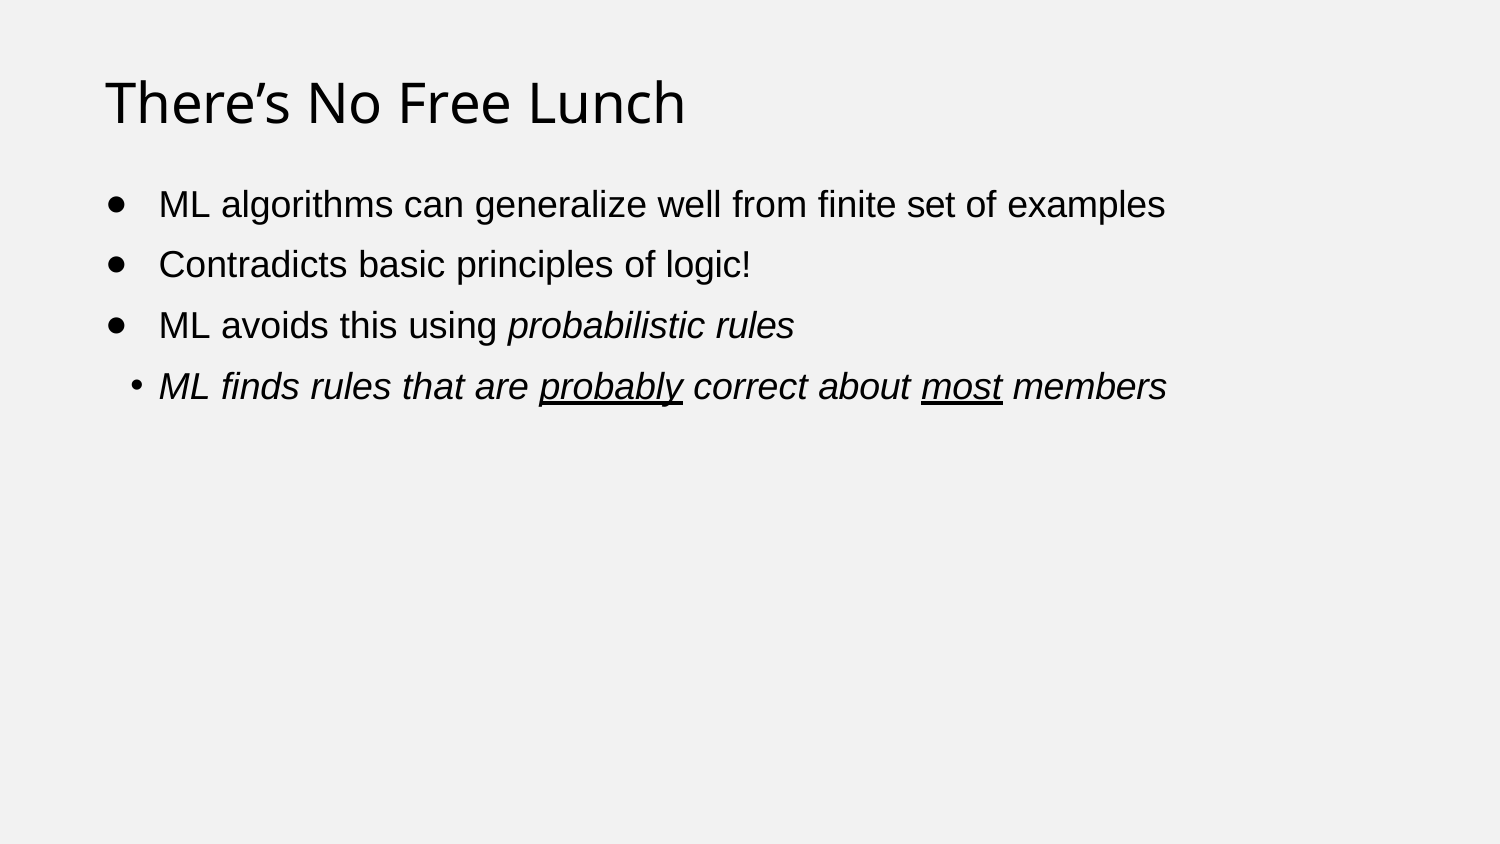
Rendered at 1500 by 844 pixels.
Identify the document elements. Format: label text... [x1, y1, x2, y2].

list ML algorithms can generalize well from finite set of examples Contradicts basic principles of logic! ML avoids this using probabilistic rules ML finds rules that are probably correct about most members [103, 177, 1397, 655]
title There’s No Free Lunch [103, 28, 1397, 172]
